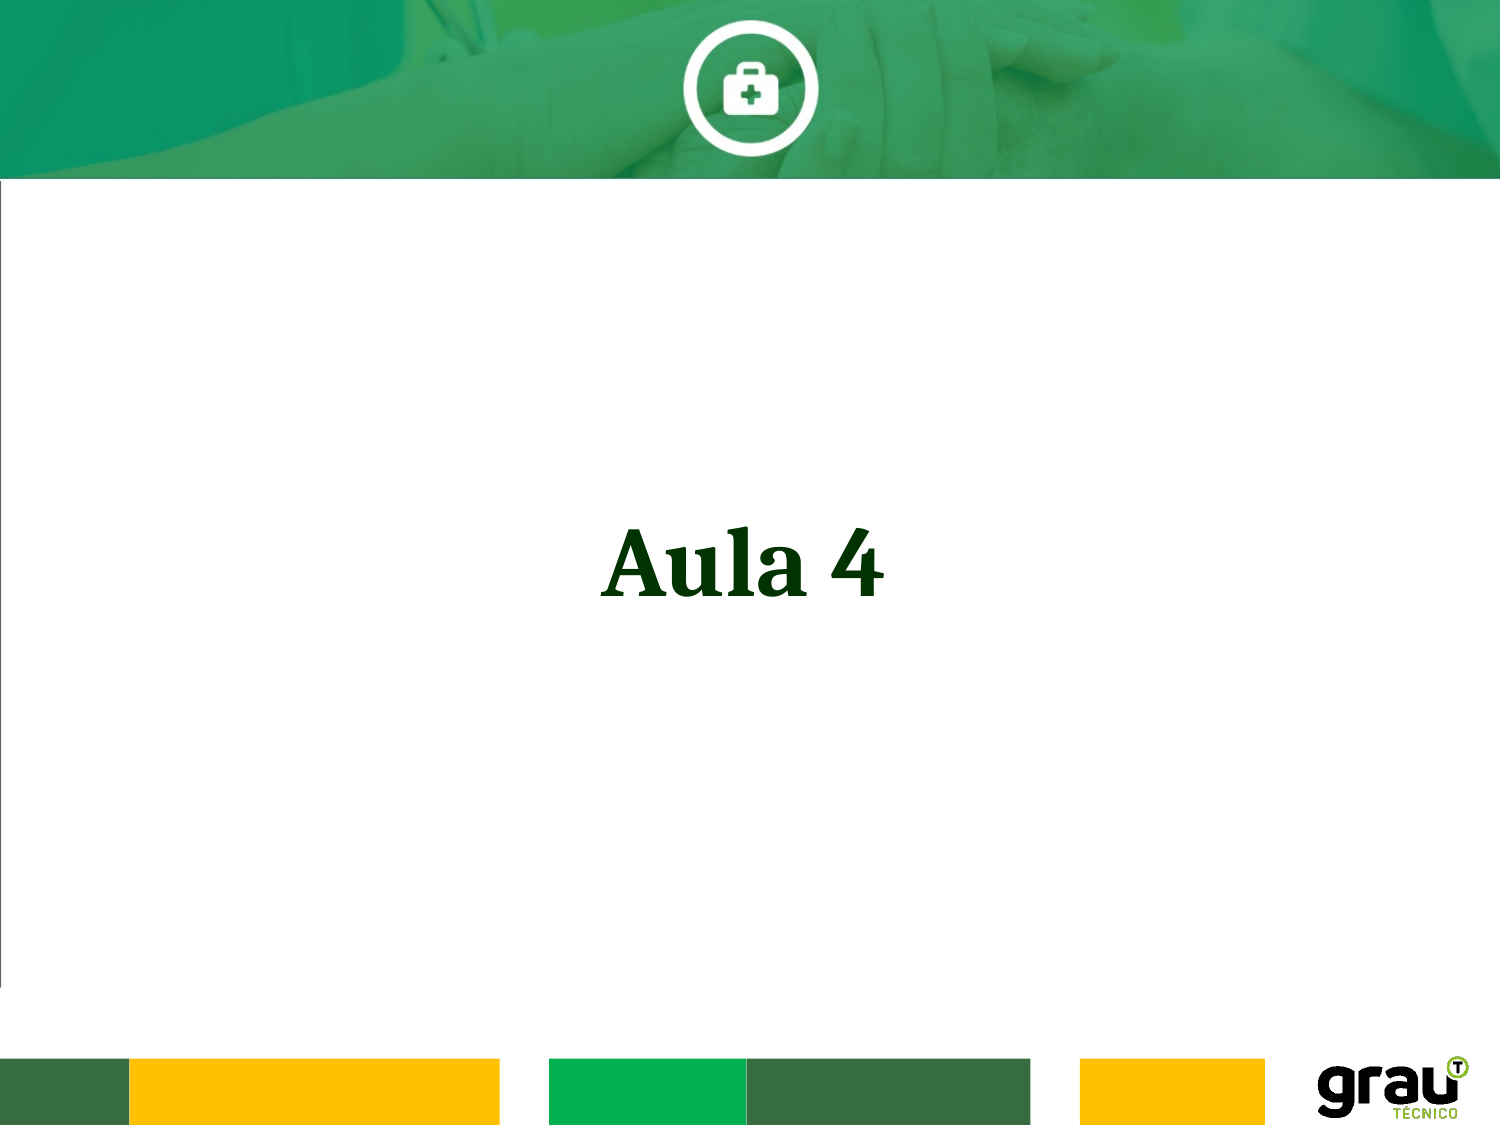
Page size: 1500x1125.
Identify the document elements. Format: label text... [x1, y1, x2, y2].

picture [1316, 1055, 1470, 1121]
picture [0, 0, 1500, 987]
text_box Aula 4 [89, 432, 1400, 681]
